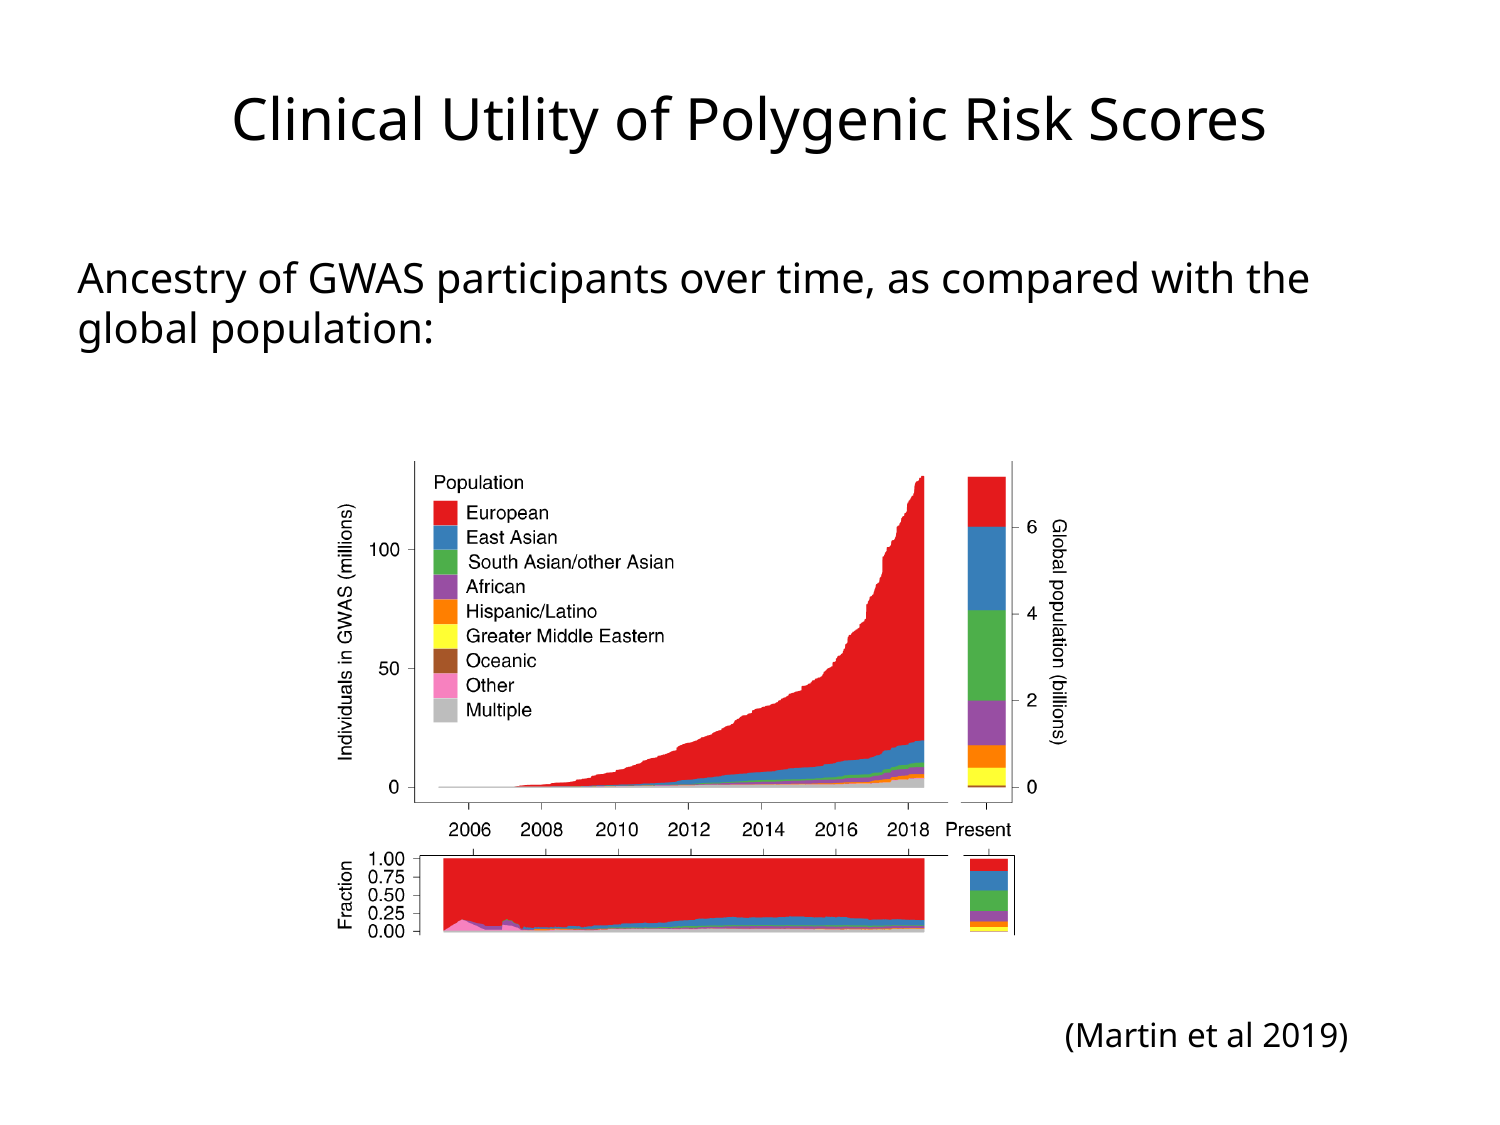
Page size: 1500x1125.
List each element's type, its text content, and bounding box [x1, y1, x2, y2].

text_box (Martin et al 2019) [1050, 1006, 1388, 1062]
text_box Clinical Utility of Polygenic Risk Scores Ancestry of GWAS participants over time, as compared with the global population: [62, 74, 1438, 499]
text_box [12, 0, 373, 174]
picture [337, 461, 1067, 938]
